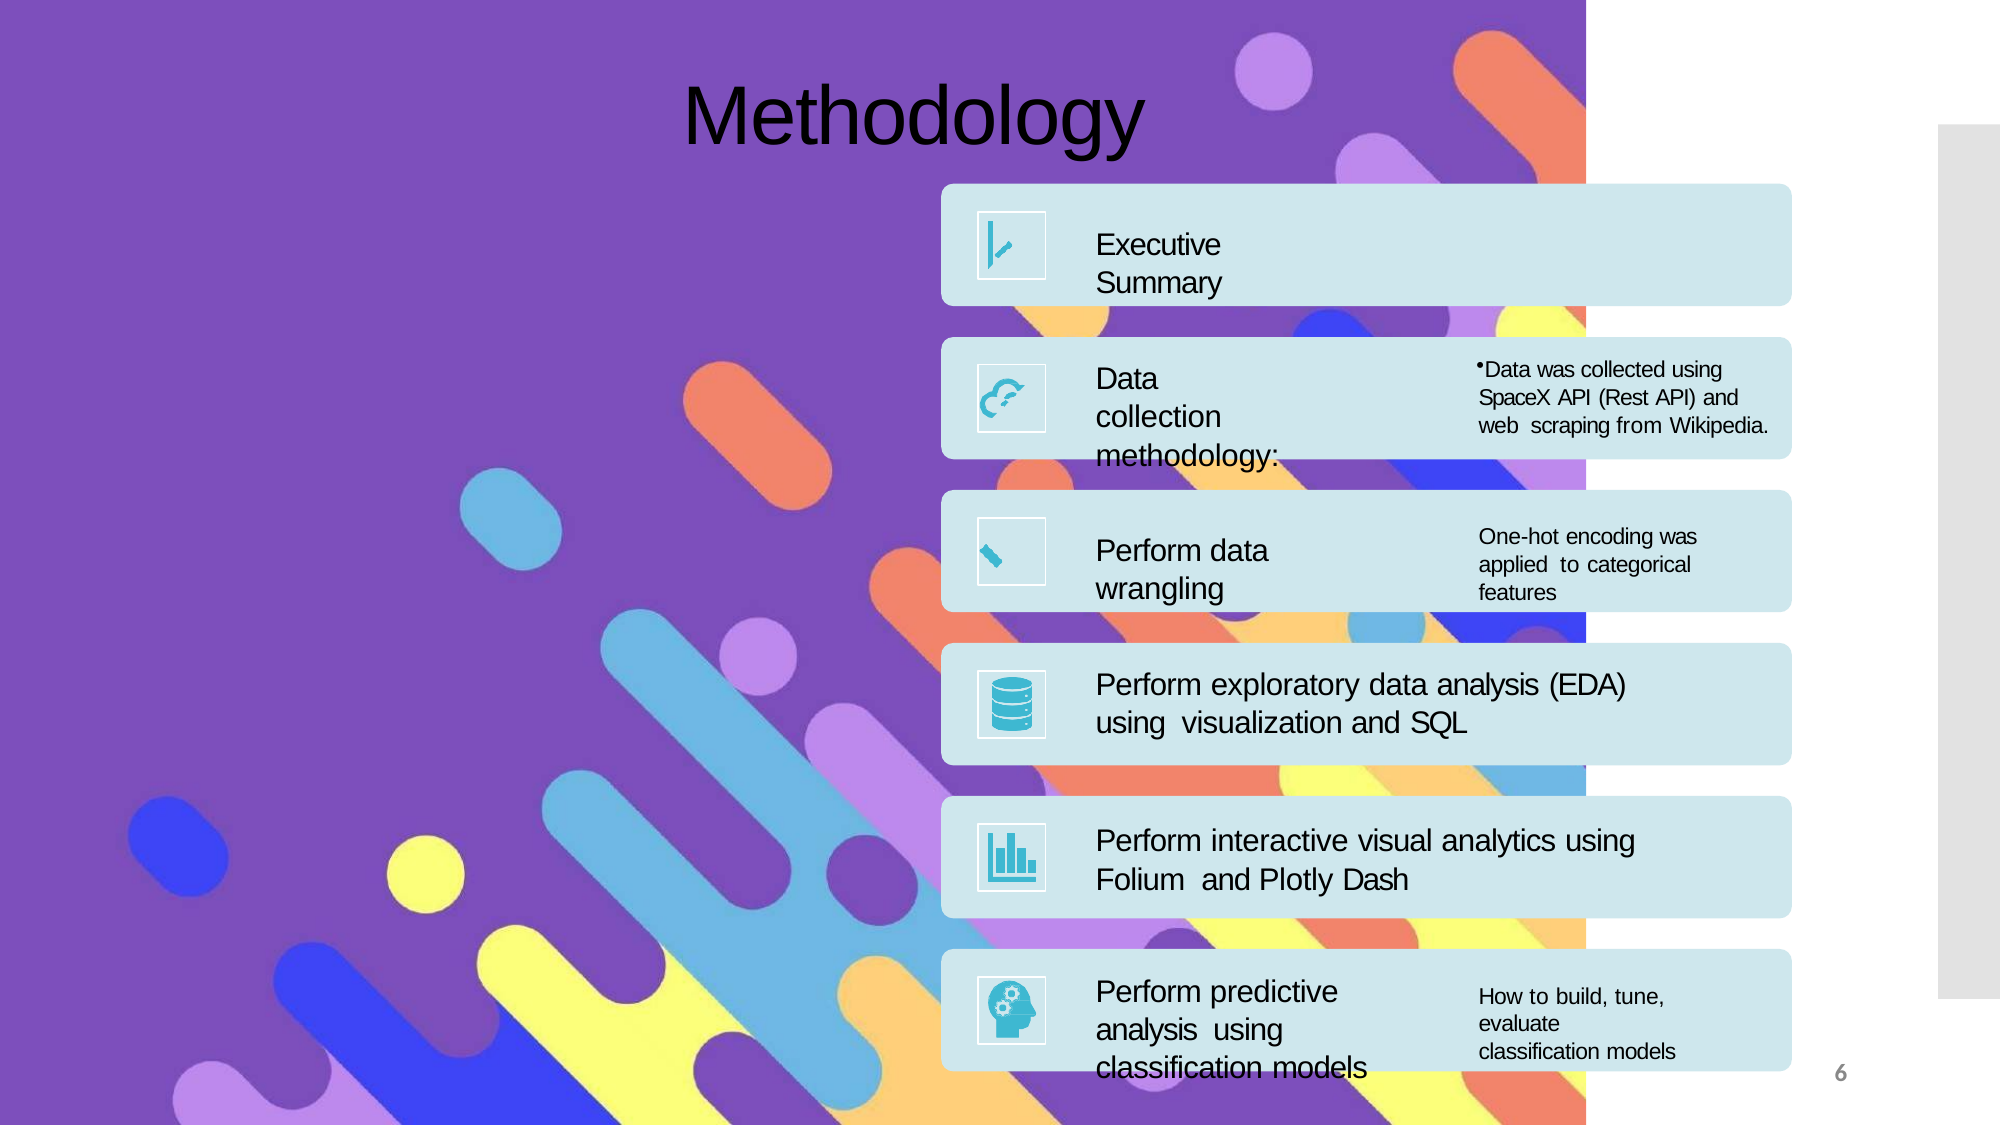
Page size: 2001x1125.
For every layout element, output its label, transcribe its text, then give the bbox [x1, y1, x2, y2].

text_box Data collection methodology: [1093, 468, 1292, 473]
title Methodology [679, 59, 1149, 250]
text_box 6 [1832, 1054, 1850, 1087]
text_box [940, 489, 1793, 613]
text_box [1938, 124, 2000, 999]
text_box [0, 0, 1587, 1125]
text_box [940, 183, 1793, 307]
text_box Perform predictive analysis using classification models [1093, 1080, 1446, 1085]
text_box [940, 948, 1793, 1072]
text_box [940, 336, 1793, 460]
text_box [940, 642, 1793, 919]
